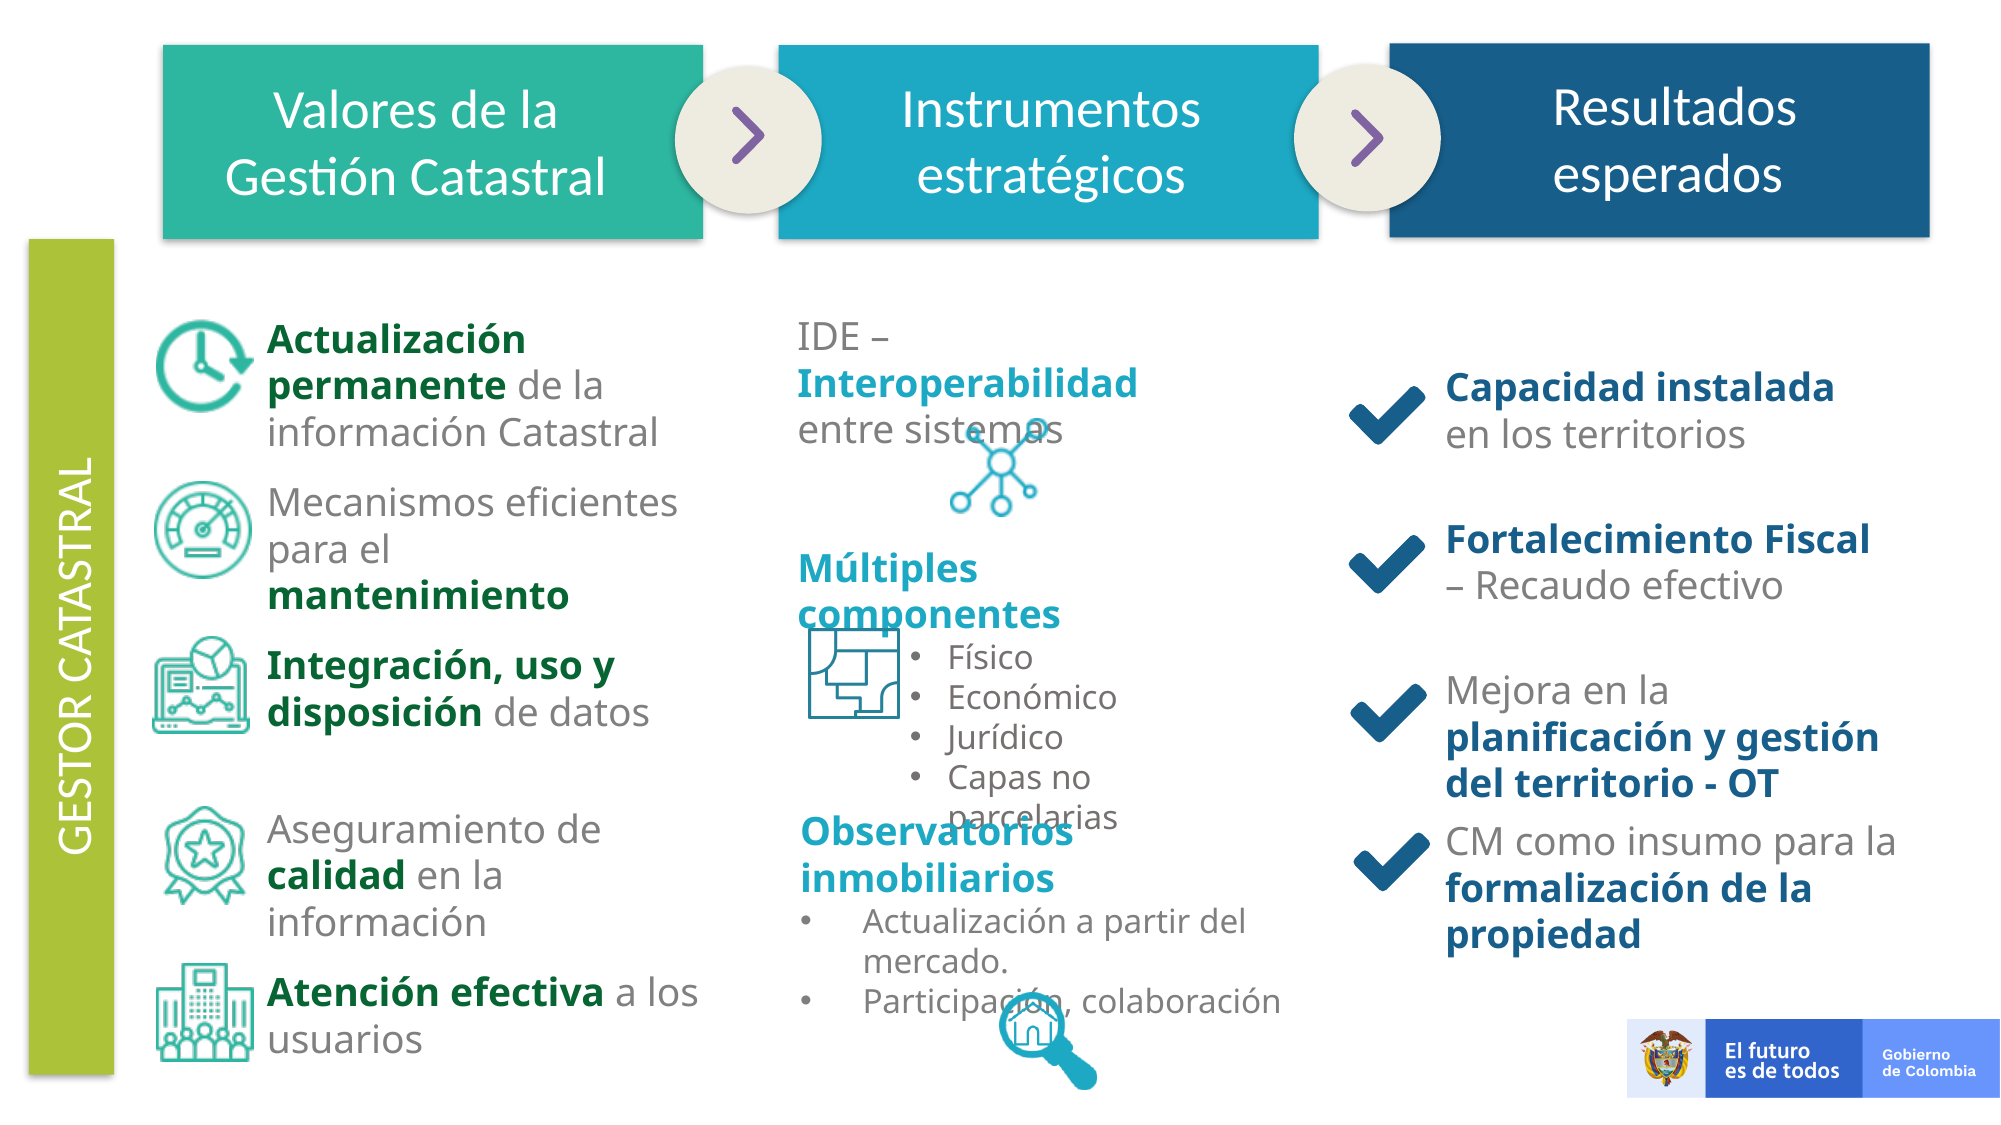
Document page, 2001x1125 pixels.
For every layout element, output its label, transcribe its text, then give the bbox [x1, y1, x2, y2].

text_box [778, 149, 1319, 240]
text_box Integración, uso y disposición de datos [252, 633, 719, 742]
text_box Capacidad instalada en los territorios [1430, 355, 1897, 464]
text_box [17, 5, 987, 138]
picture [155, 317, 254, 416]
picture [151, 636, 251, 735]
text_box Instrumentos estratégicos [814, 56, 1288, 220]
text_box Mejora en la planificación y gestión del territorio - OT [1430, 658, 1897, 809]
picture [1627, 1019, 2000, 1099]
text_box Fortalecimiento Fiscal – Recaudo efectivo [1430, 506, 1897, 615]
text_box Resultados esperados [1522, 55, 1858, 219]
text_box Mecanismos eficientes para el mantenimiento [252, 470, 719, 625]
text_box Atención efectiva a los usuarios [252, 960, 719, 1069]
text_box CM como insumo para la formalización de la propiedad [1430, 809, 1933, 964]
text_box [731, 106, 765, 165]
text_box IDE – Interoperabilidad entre sistemas [782, 304, 1249, 460]
text_box [1348, 534, 1426, 594]
text_box [778, 44, 1319, 134]
text_box GESTOR CATASTRAL [25, 386, 116, 928]
text_box Actualización permanente de la información Catastral [252, 306, 719, 462]
text_box [1839, 22, 1985, 155]
text_box Valores de la Gestión Catastral [163, 57, 669, 221]
text_box [1348, 385, 1426, 445]
text_box [1293, 63, 1442, 213]
text_box [674, 66, 823, 215]
text_box [1350, 683, 1427, 743]
text_box [28, 238, 115, 386]
text_box Aseguramiento de calidad en la información [252, 796, 719, 952]
picture [808, 627, 900, 720]
text_box [1353, 832, 1431, 892]
text_box Observatorios inmobiliarios Actualización a partir del mercado. Participación, colaboración [785, 799, 1318, 1028]
text_box [1351, 109, 1384, 168]
picture [998, 991, 1097, 1090]
text_box [28, 928, 115, 1076]
text_box [162, 44, 704, 240]
text_box [1389, 43, 1930, 238]
picture [155, 963, 254, 1062]
picture [154, 480, 253, 580]
picture [155, 806, 254, 905]
picture [949, 418, 1049, 517]
text_box [45, 962, 504, 1095]
text_box Múltiples componentes Físico Económico Jurídico Capas no parcelarias [782, 535, 1249, 844]
